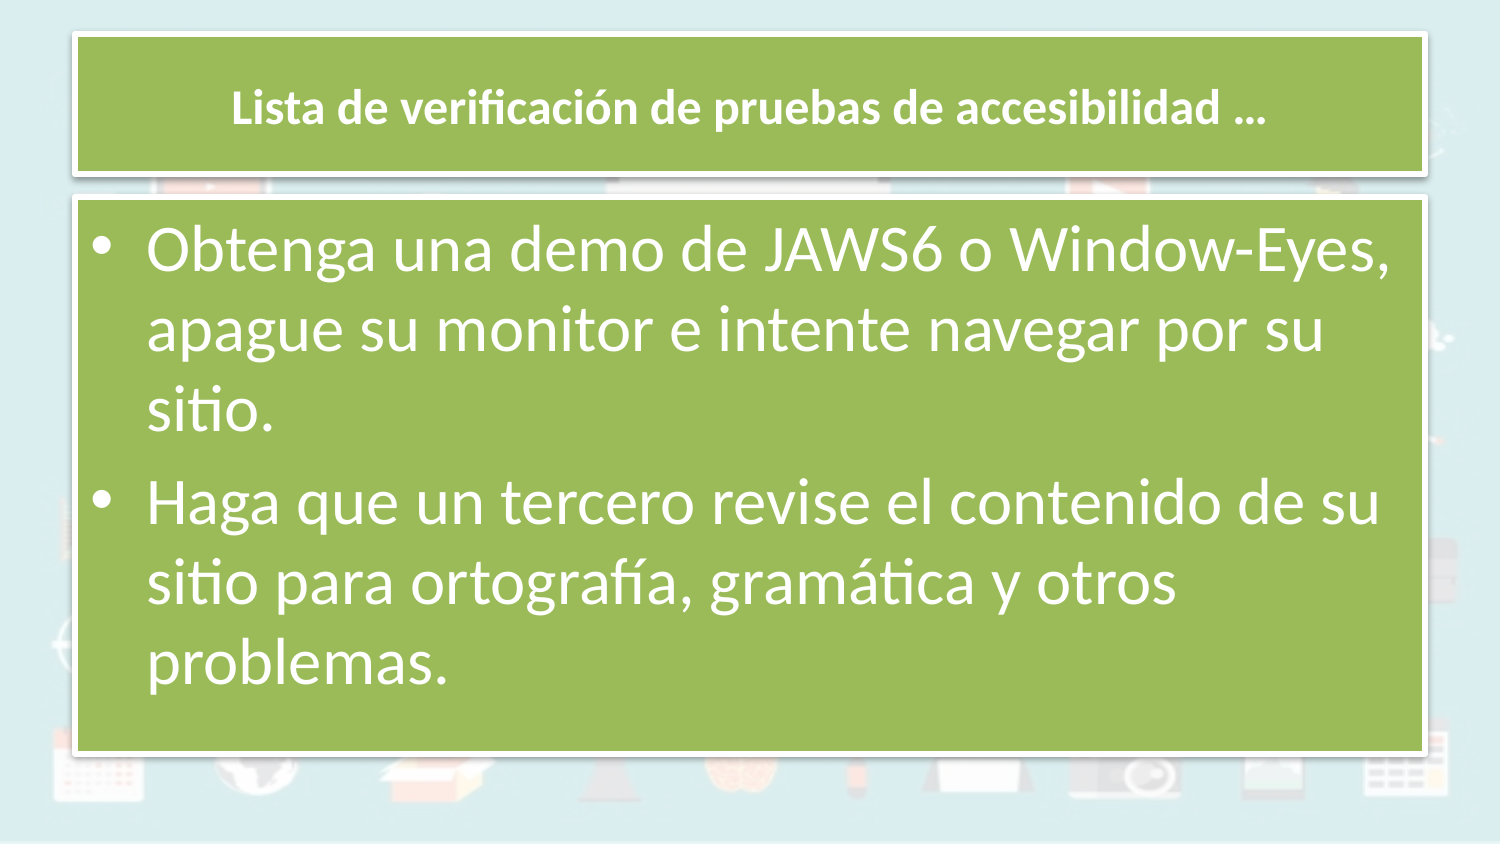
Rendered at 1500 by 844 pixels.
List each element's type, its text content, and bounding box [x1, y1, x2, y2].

list Obtenga una demo de JAWS6 o Window-Eyes, apague su monitor e intente navegar por su sitio. Haga que un tercero revise el contenido de su sitio para ortografía, gramática y otros problemas. [72, 194, 1428, 757]
title Lista de verificación de pruebas de accesibilidad … [72, 31, 1428, 177]
